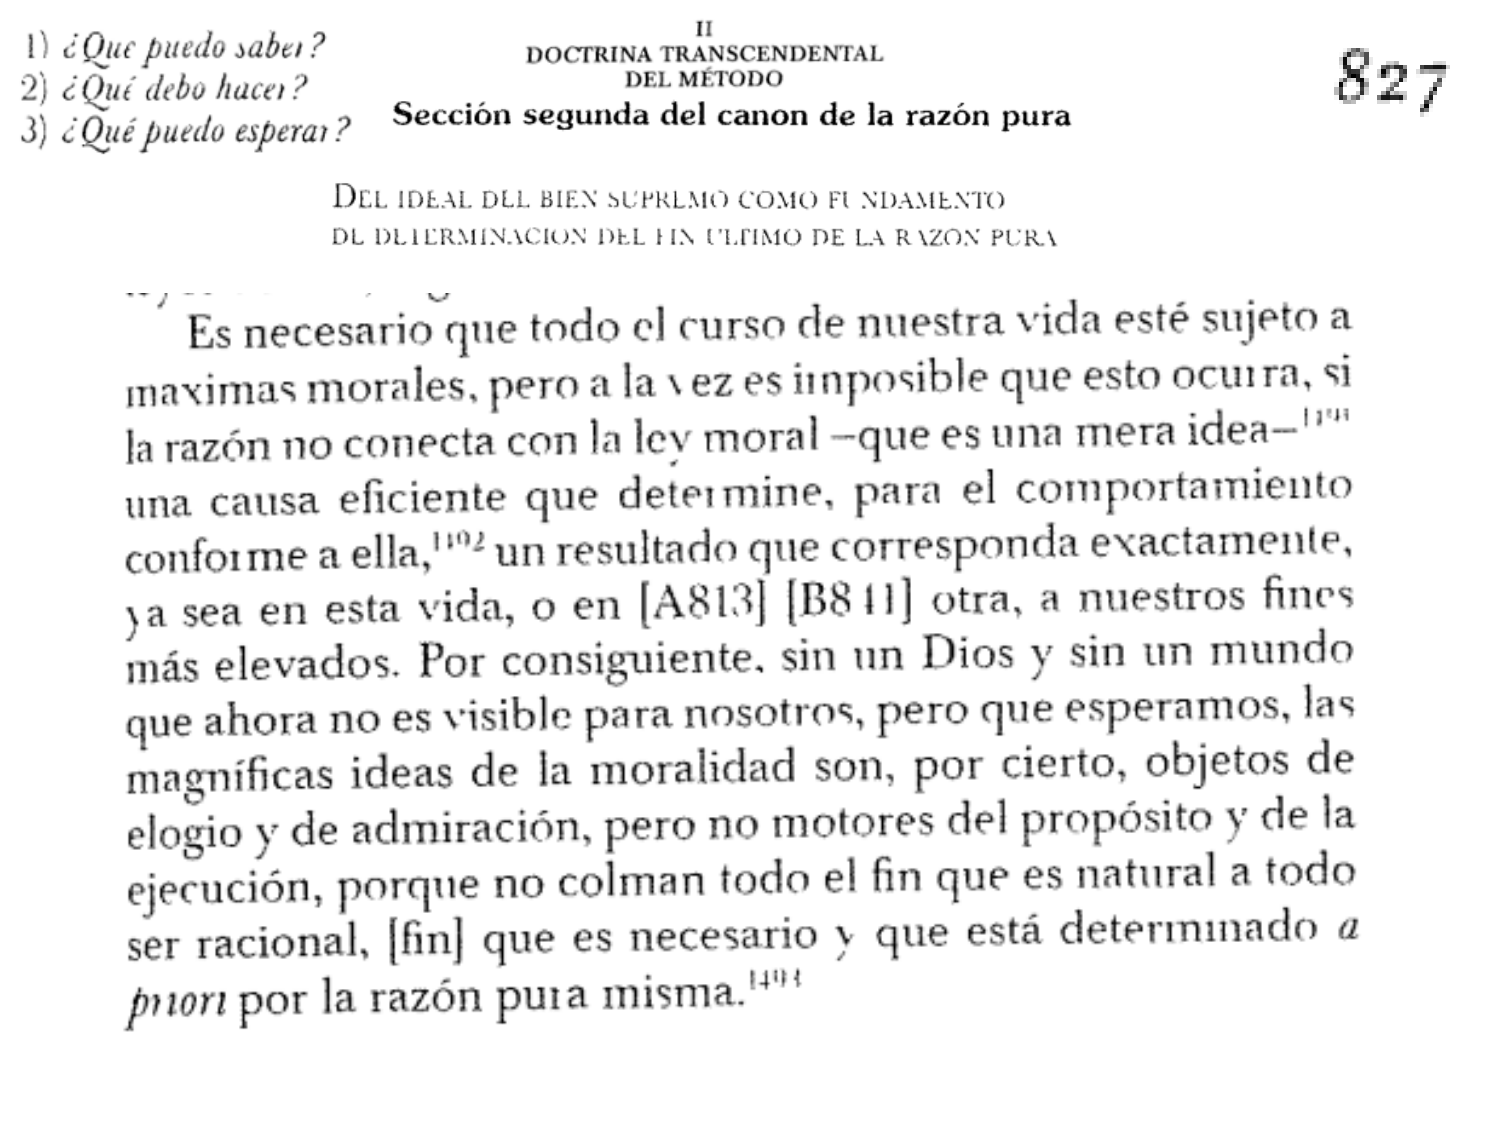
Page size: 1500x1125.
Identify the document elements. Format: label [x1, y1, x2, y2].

picture [76, 293, 1412, 1034]
picture [0, 10, 1109, 264]
picture [1309, 14, 1485, 144]
